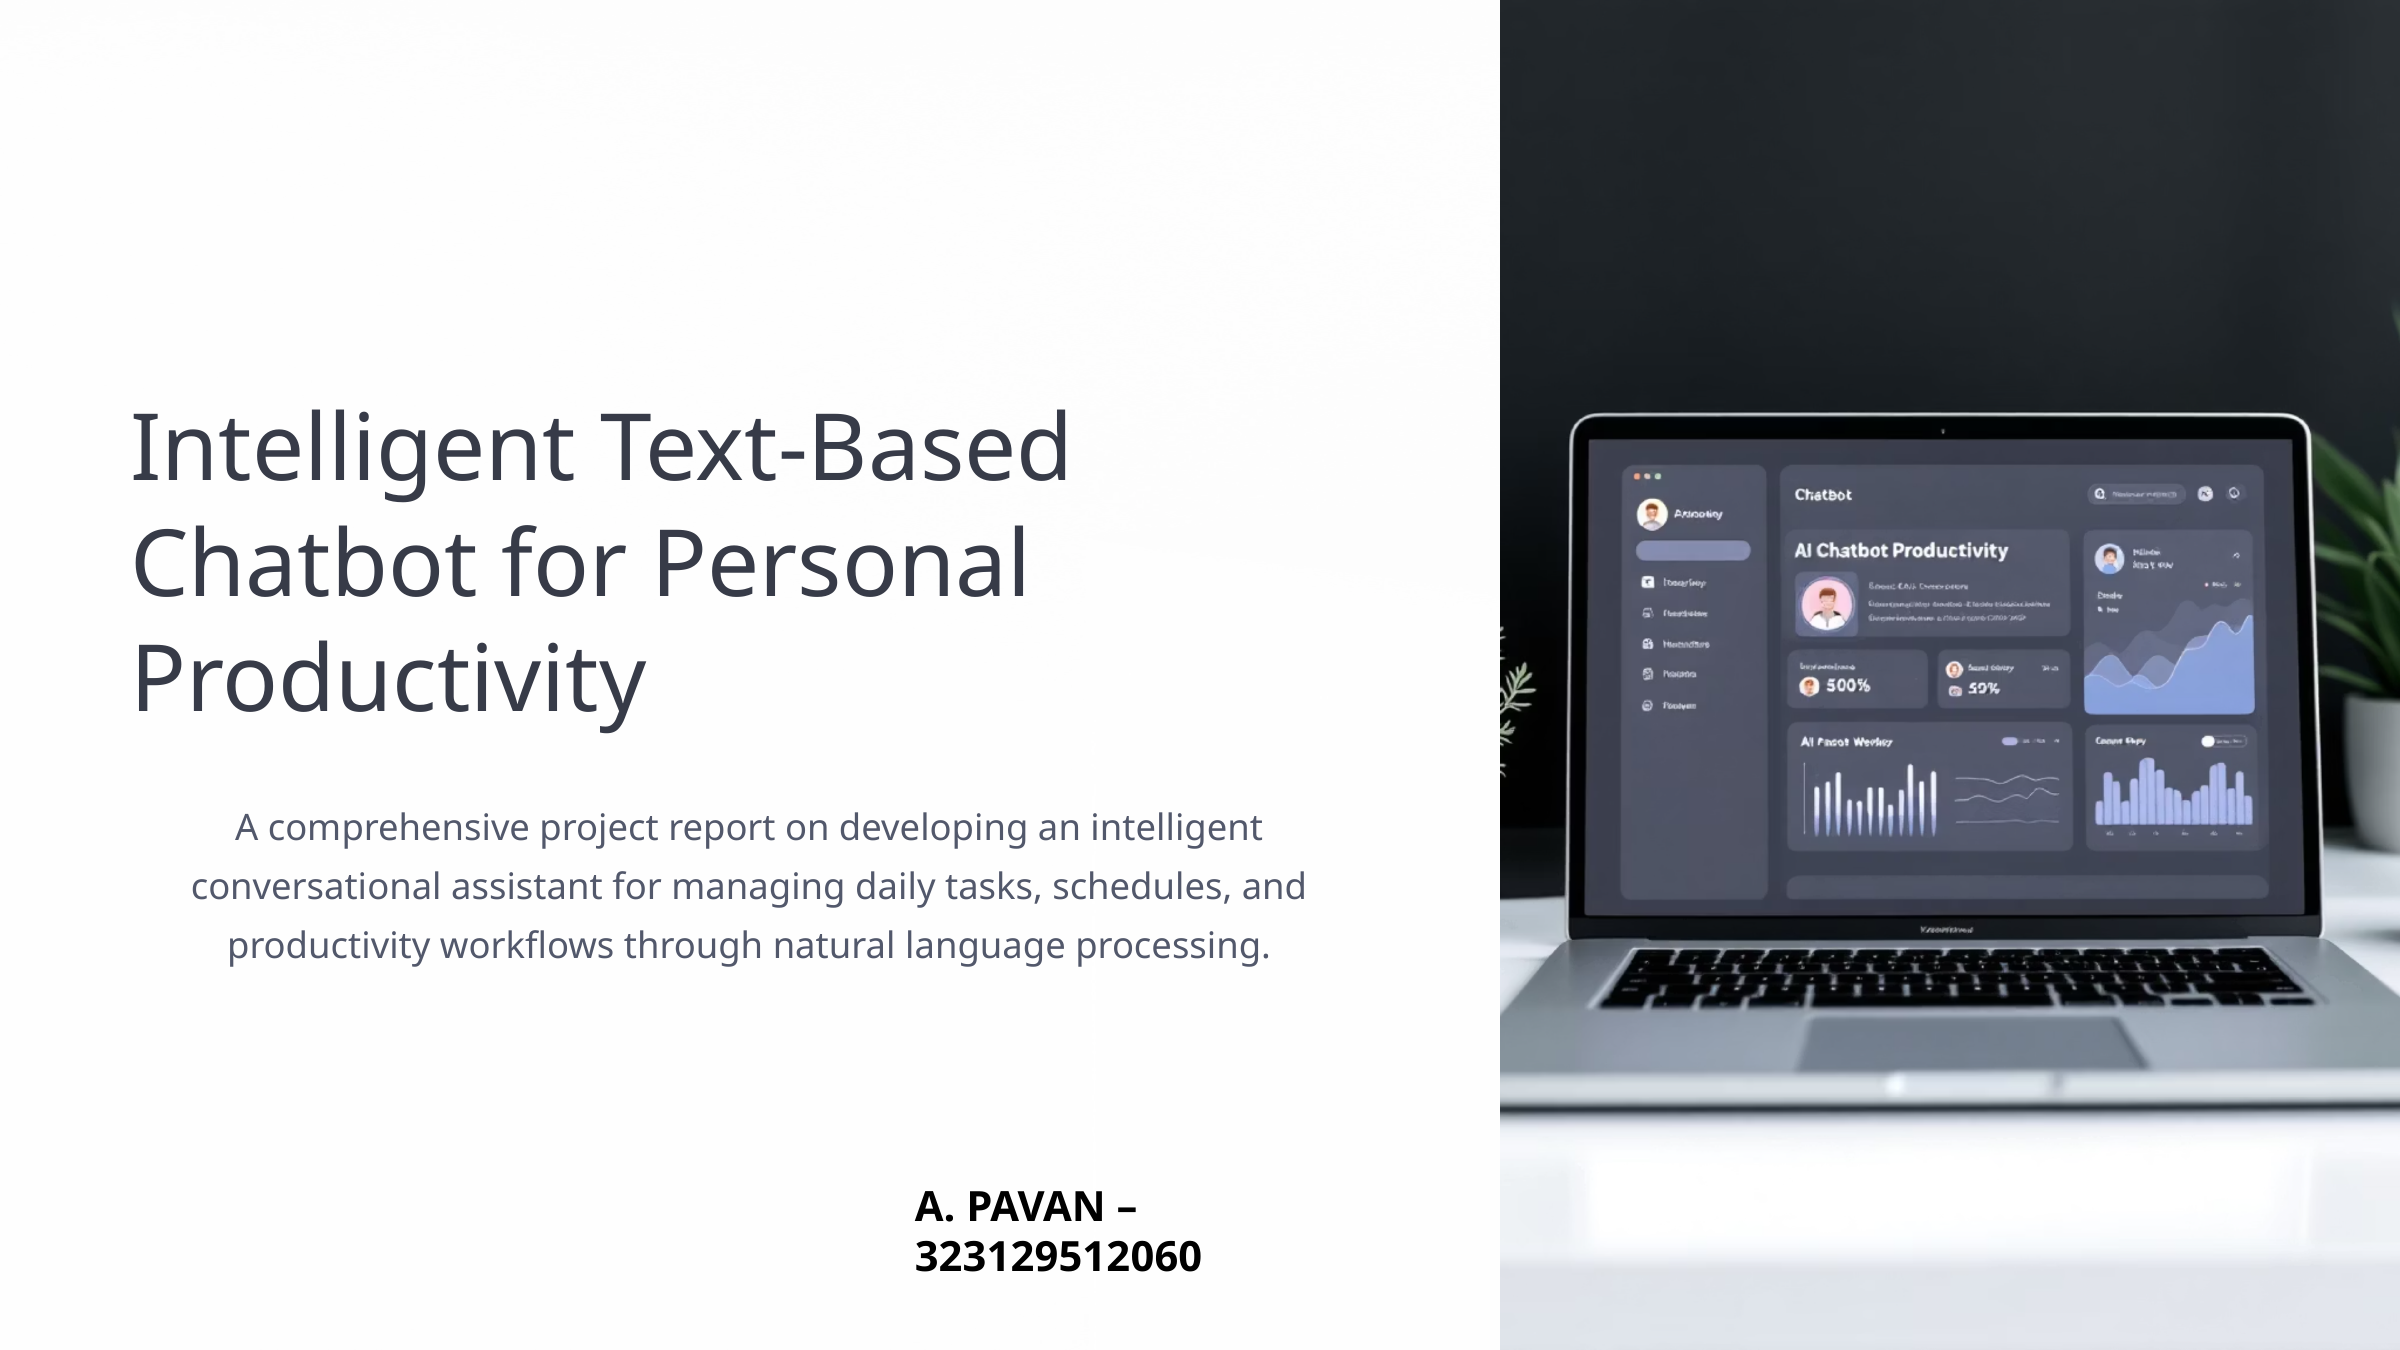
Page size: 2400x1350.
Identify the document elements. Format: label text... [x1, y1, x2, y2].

text_box Intelligent Text-Based Chatbot for Personal Productivity [130, 383, 1370, 733]
picture [1499, 0, 2400, 1350]
text_box A comprehensive project report on developing an intelligent conversational assistant for managing daily tasks, schedules, and productivity workflows through natural language processing. [130, 787, 1370, 967]
text_box A. PAVAN – 323129512060 [900, 1172, 1436, 1288]
